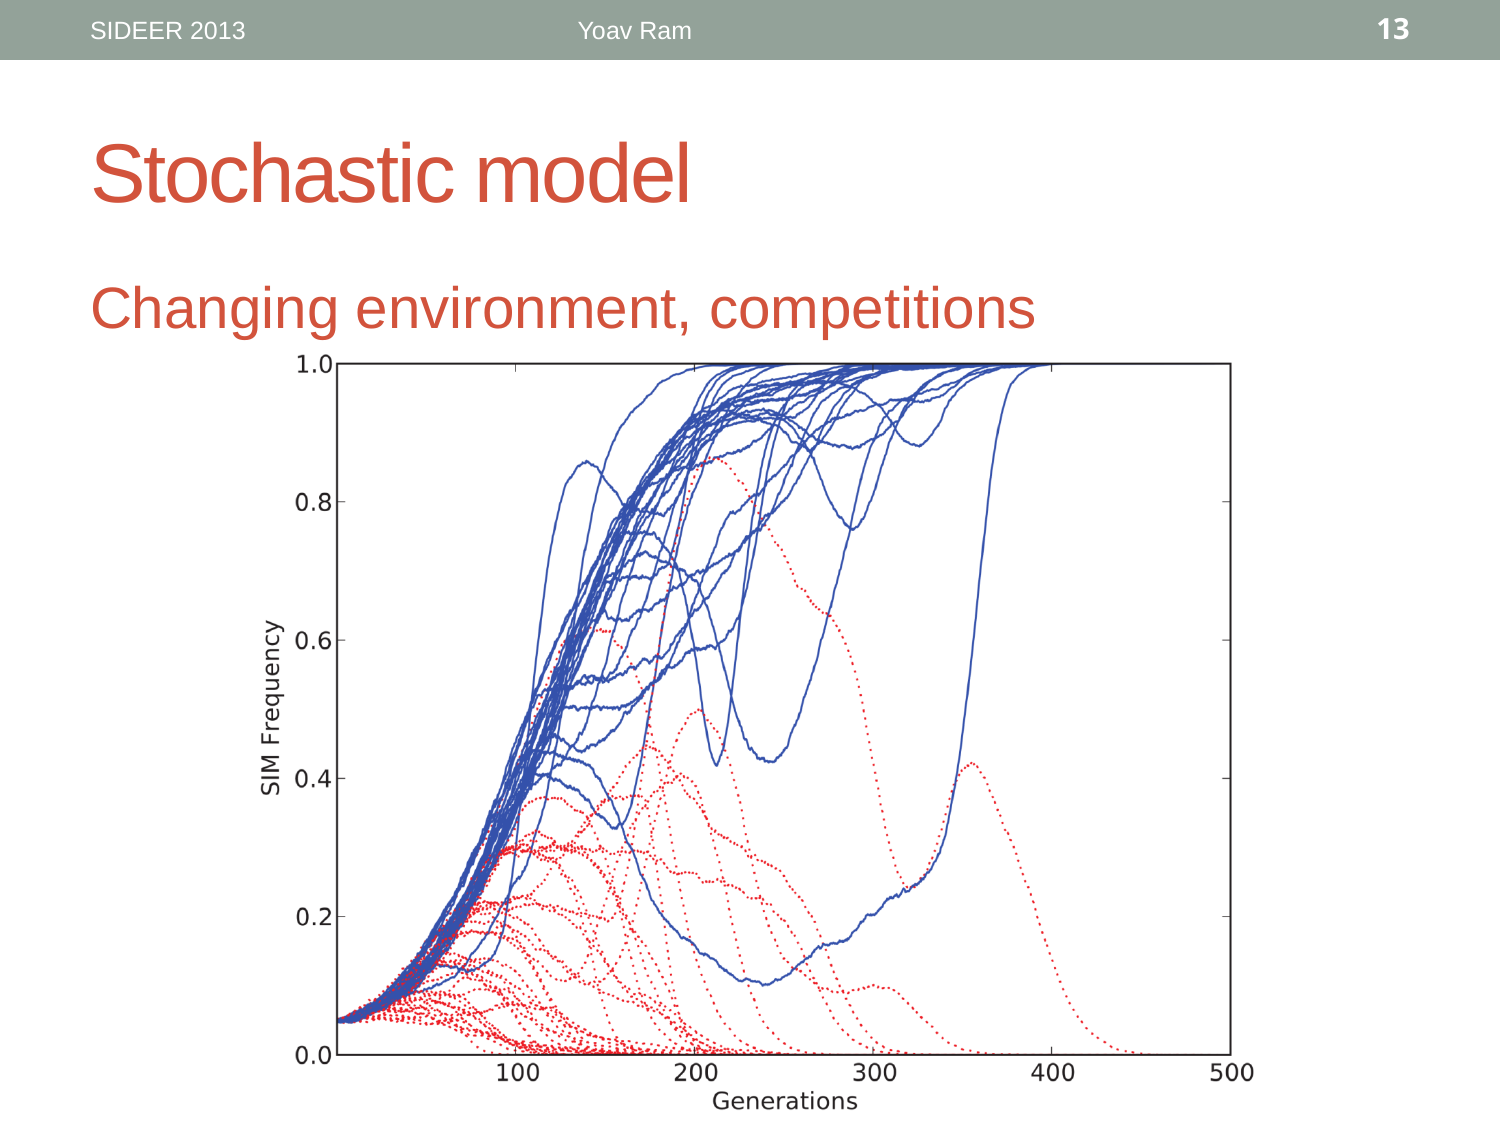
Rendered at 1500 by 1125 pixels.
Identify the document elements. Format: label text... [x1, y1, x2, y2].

list Changing environment, competitions [75, 262, 1425, 1063]
picture [253, 337, 1269, 1125]
text_box [78, 1, 1428, 189]
title Stochastic model [75, 87, 1425, 250]
